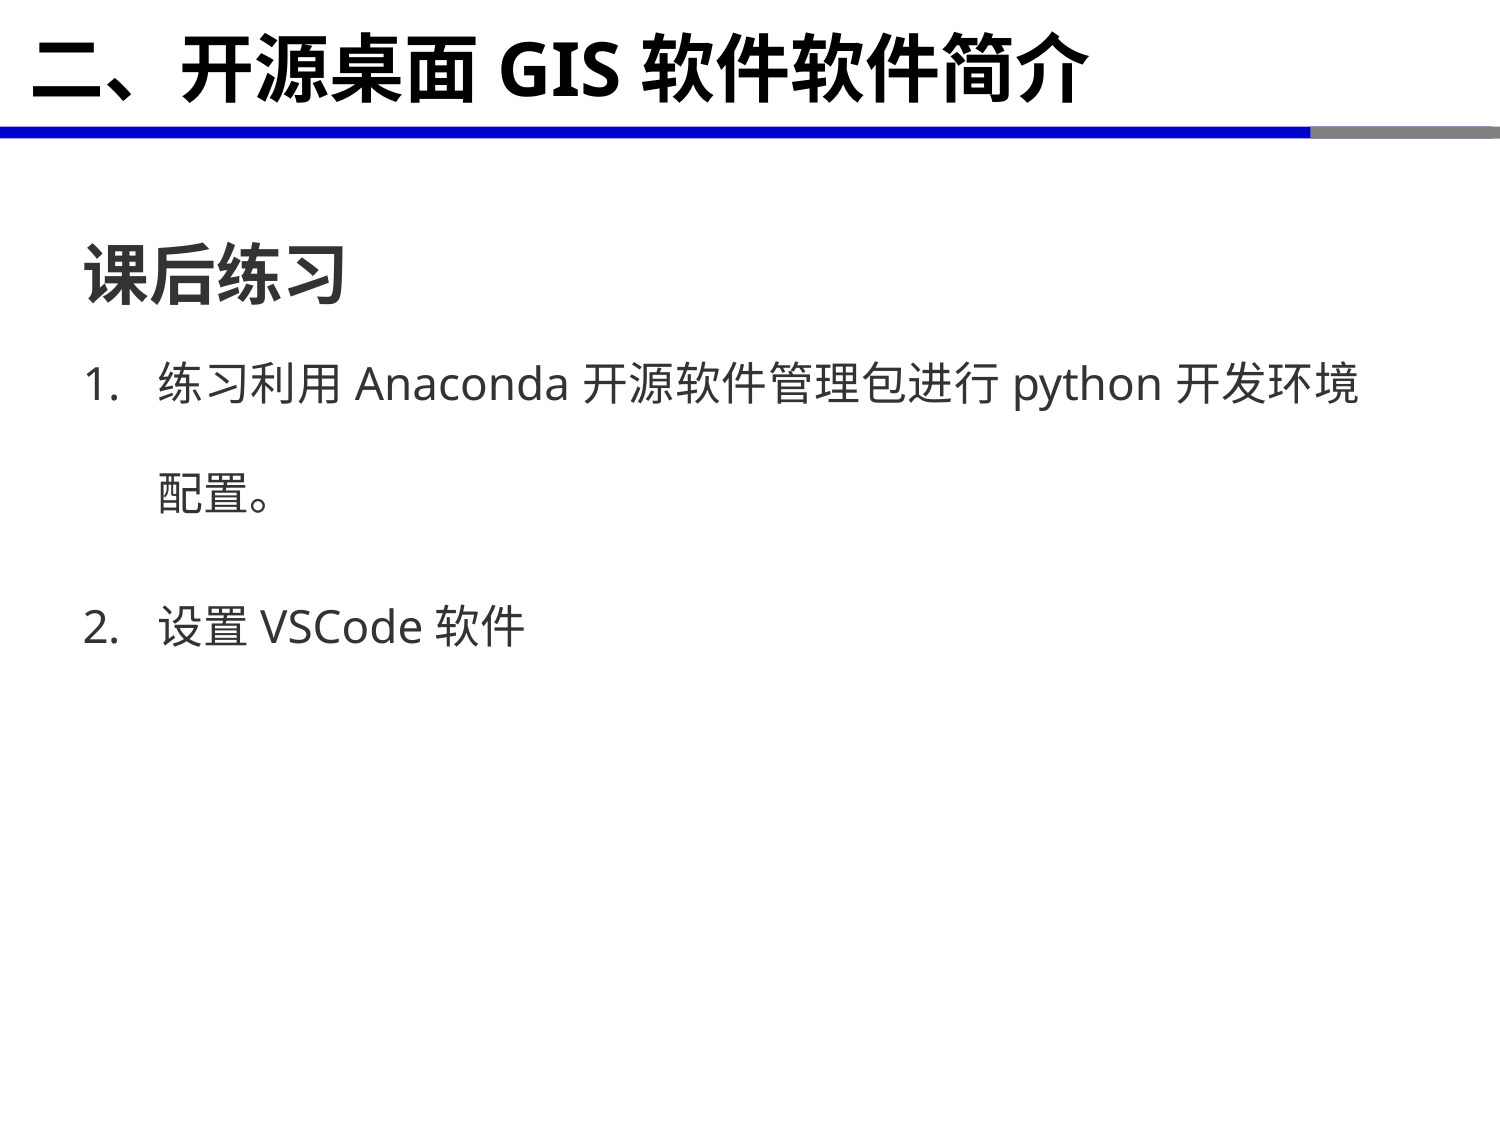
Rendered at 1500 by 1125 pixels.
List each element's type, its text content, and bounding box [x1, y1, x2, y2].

title 二、开源桌面GIS软件软件简介 [0, 1, 1479, 132]
text_box 练习利用Anaconda开源软件管理包进行python开发环境配置。 设置VSCode软件 [67, 292, 1375, 660]
text_box 课后练习 [68, 185, 1432, 320]
